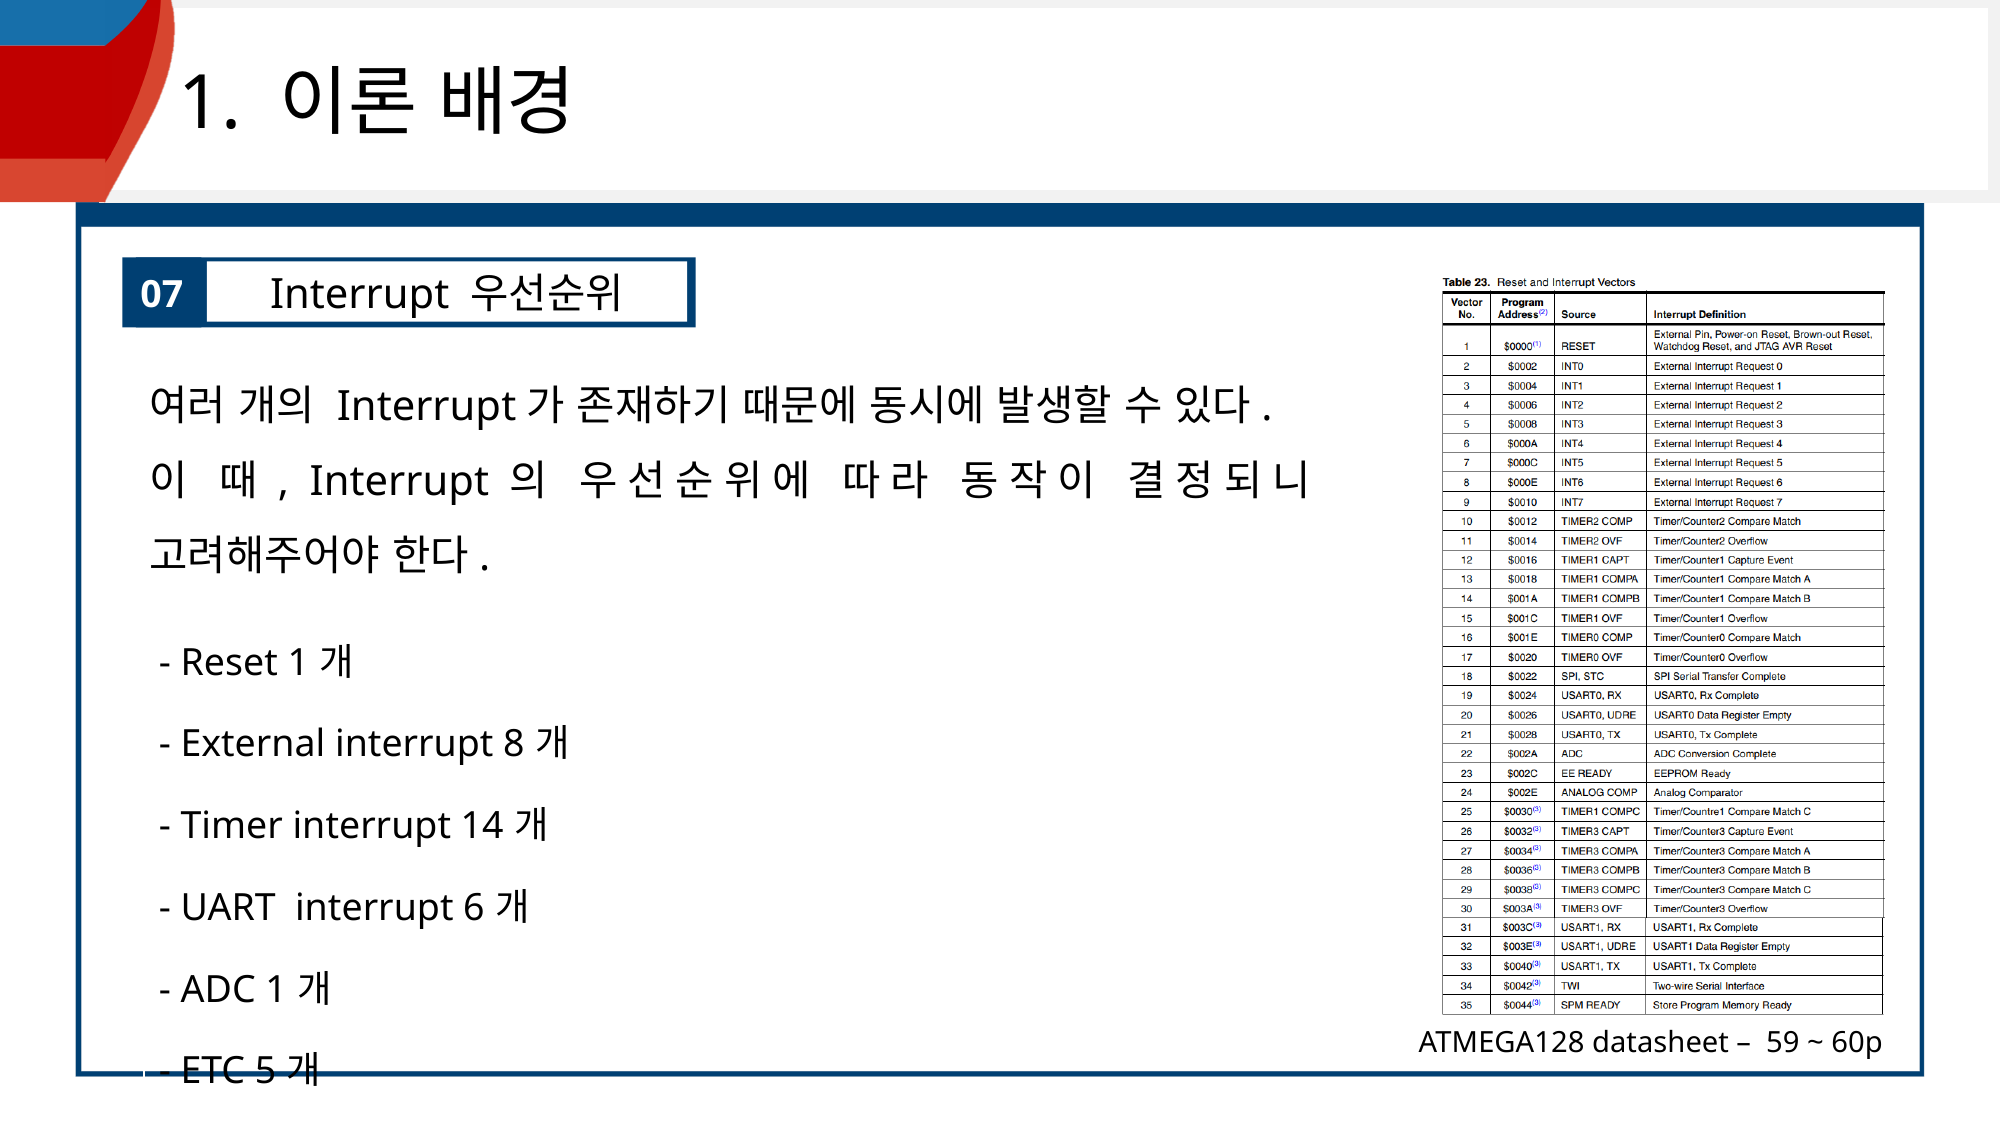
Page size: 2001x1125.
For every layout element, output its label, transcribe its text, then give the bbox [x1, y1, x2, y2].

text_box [0, 0, 184, 203]
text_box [135, 257, 696, 328]
text_box 여러 개의 Interrupt가 존재하기 때문에 동시에 발생할 수 있다. 이 때, Interrupt의 우선순위에 따라 동작이 결정되니 고려해주어야 한다. [134, 346, 1326, 587]
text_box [1360, 272, 1899, 1059]
text_box 07 [121, 256, 202, 328]
text_box [80, 226, 1921, 1072]
text_box [75, 201, 1925, 1078]
text_box 1. 이론 배경 [184, 0, 1995, 198]
table_header - Reset 1개 - External interrupt 8개 - Timer interrupt 14개 - UART interrupt 6개 - ADC 1개 - ETC 5개 [145, 597, 830, 1098]
